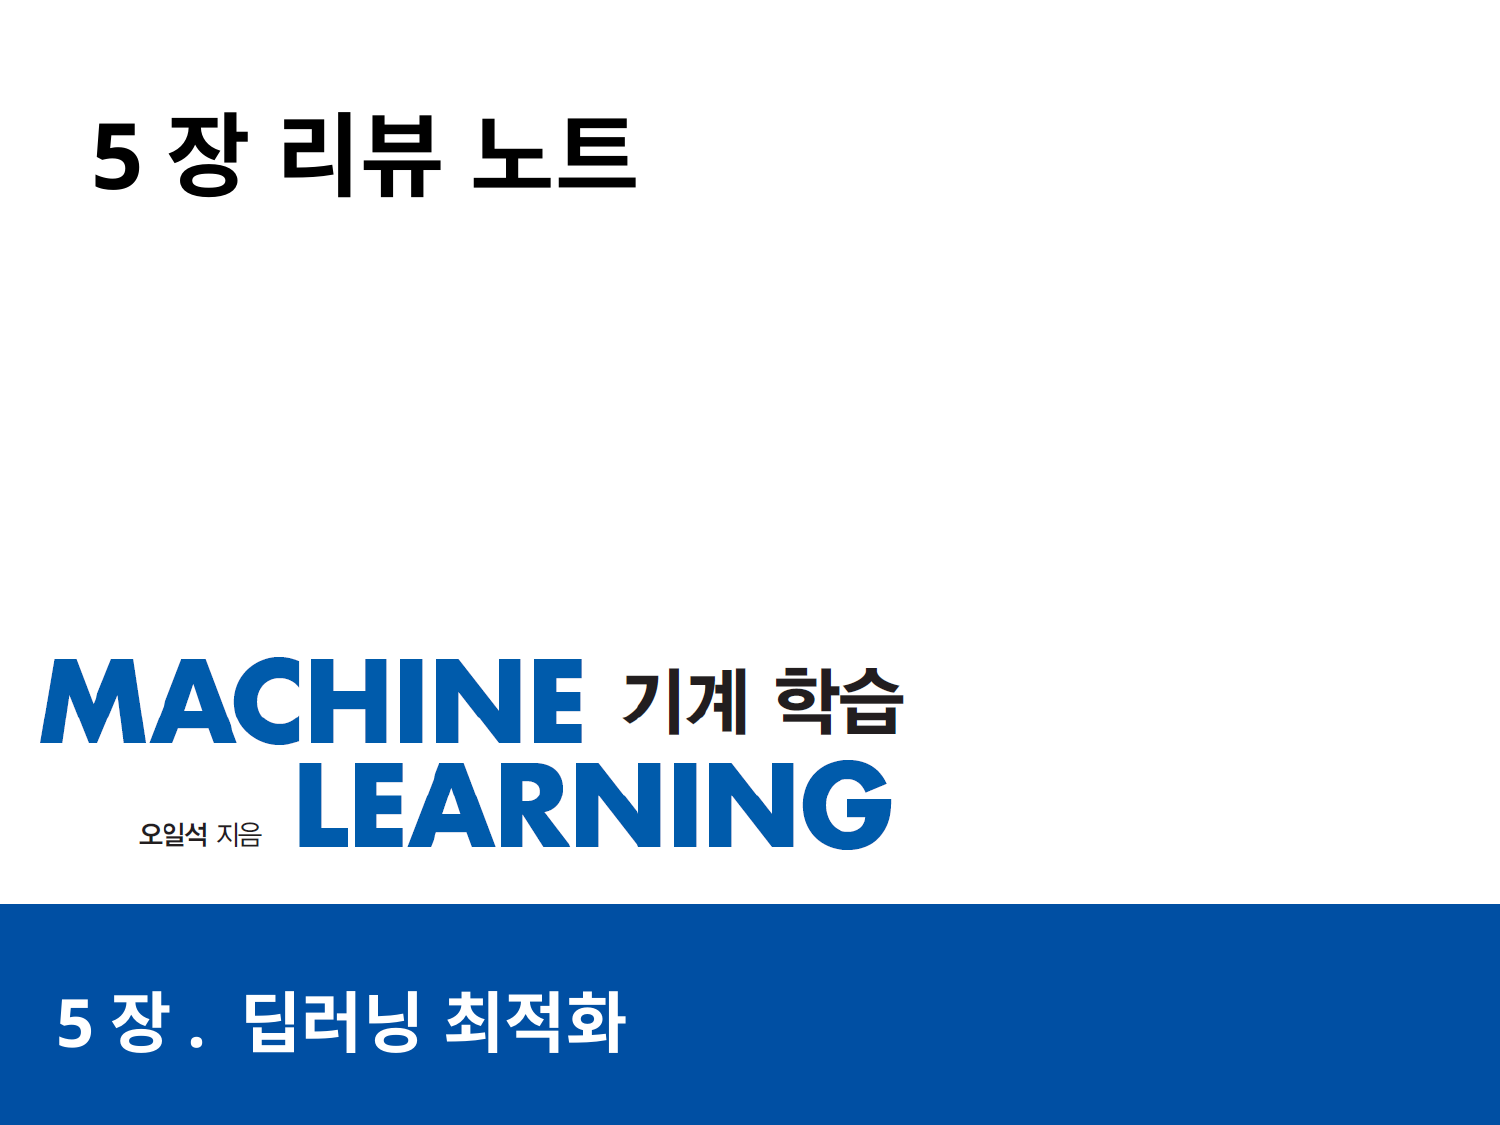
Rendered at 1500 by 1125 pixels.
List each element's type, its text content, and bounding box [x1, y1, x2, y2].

text_box 5장 리뷰 노트 [76, 89, 786, 244]
title 5장. 딥러닝 최적화 [41, 936, 1392, 1107]
picture [29, 640, 908, 874]
picture [0, 904, 1500, 1125]
